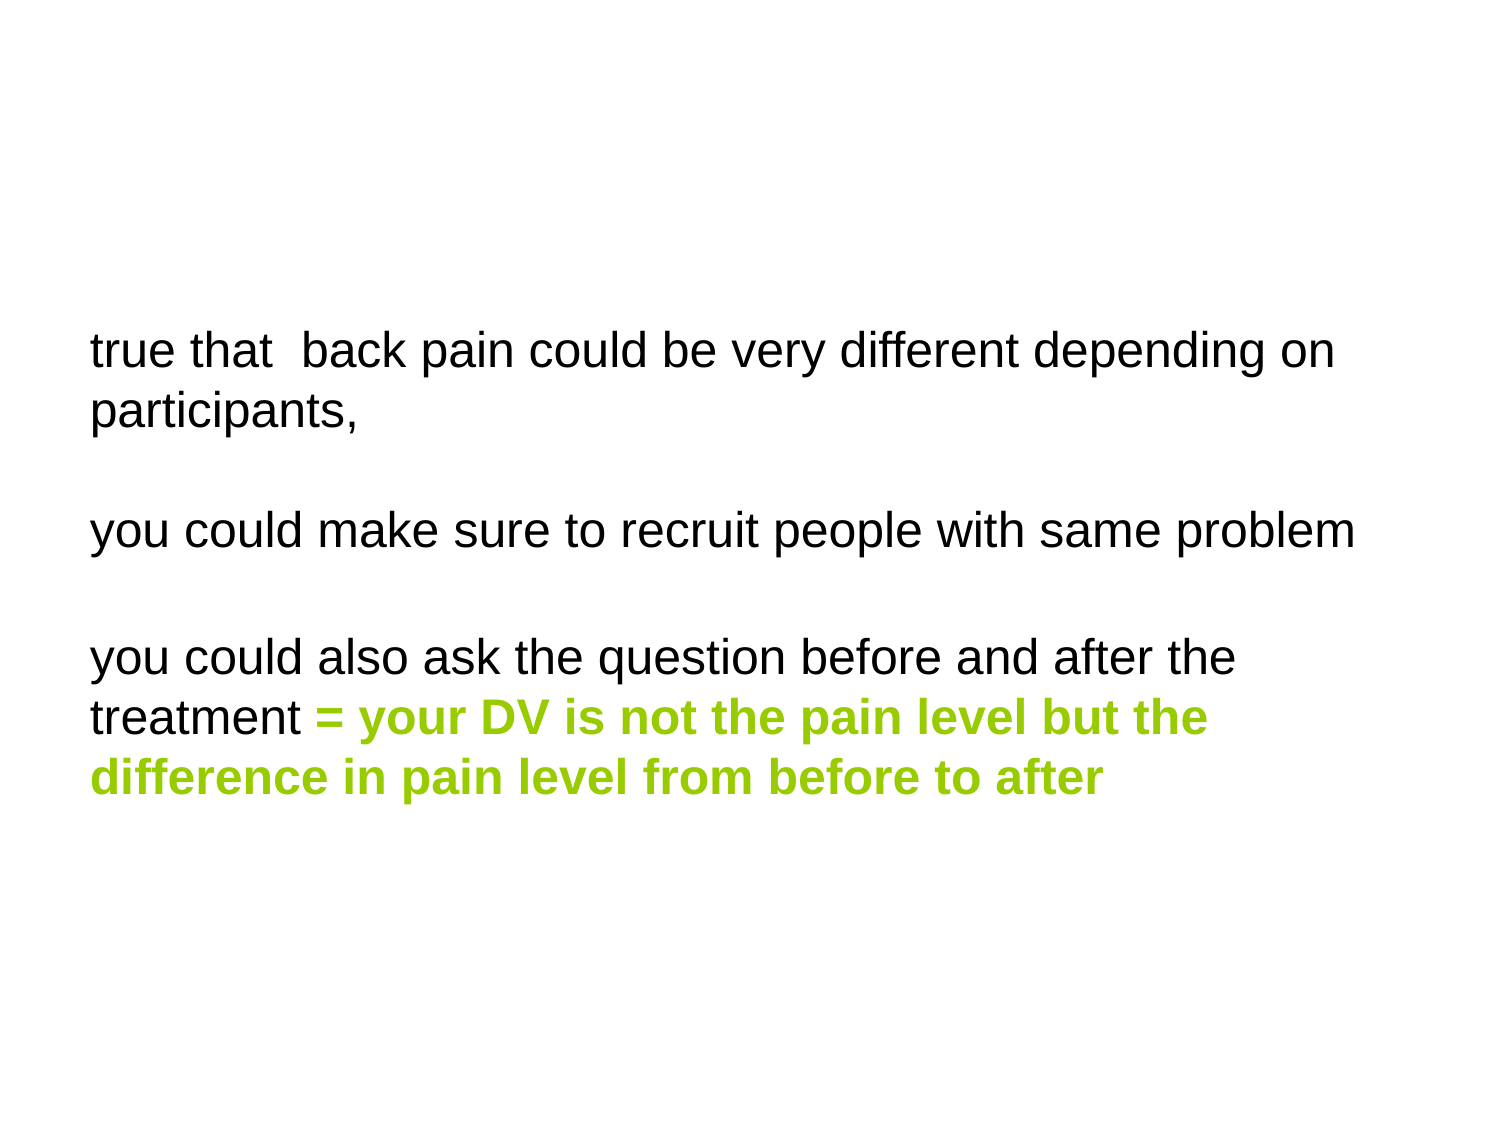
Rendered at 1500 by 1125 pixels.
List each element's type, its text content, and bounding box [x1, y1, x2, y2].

text_box you could also ask the question before and after the treatment = your DV is not the pain level but the difference in pain level from before to after [74, 616, 1363, 812]
text_box true that back pain could be very different depending on participants, you could make sure to recruit people with same problem [75, 190, 1400, 805]
